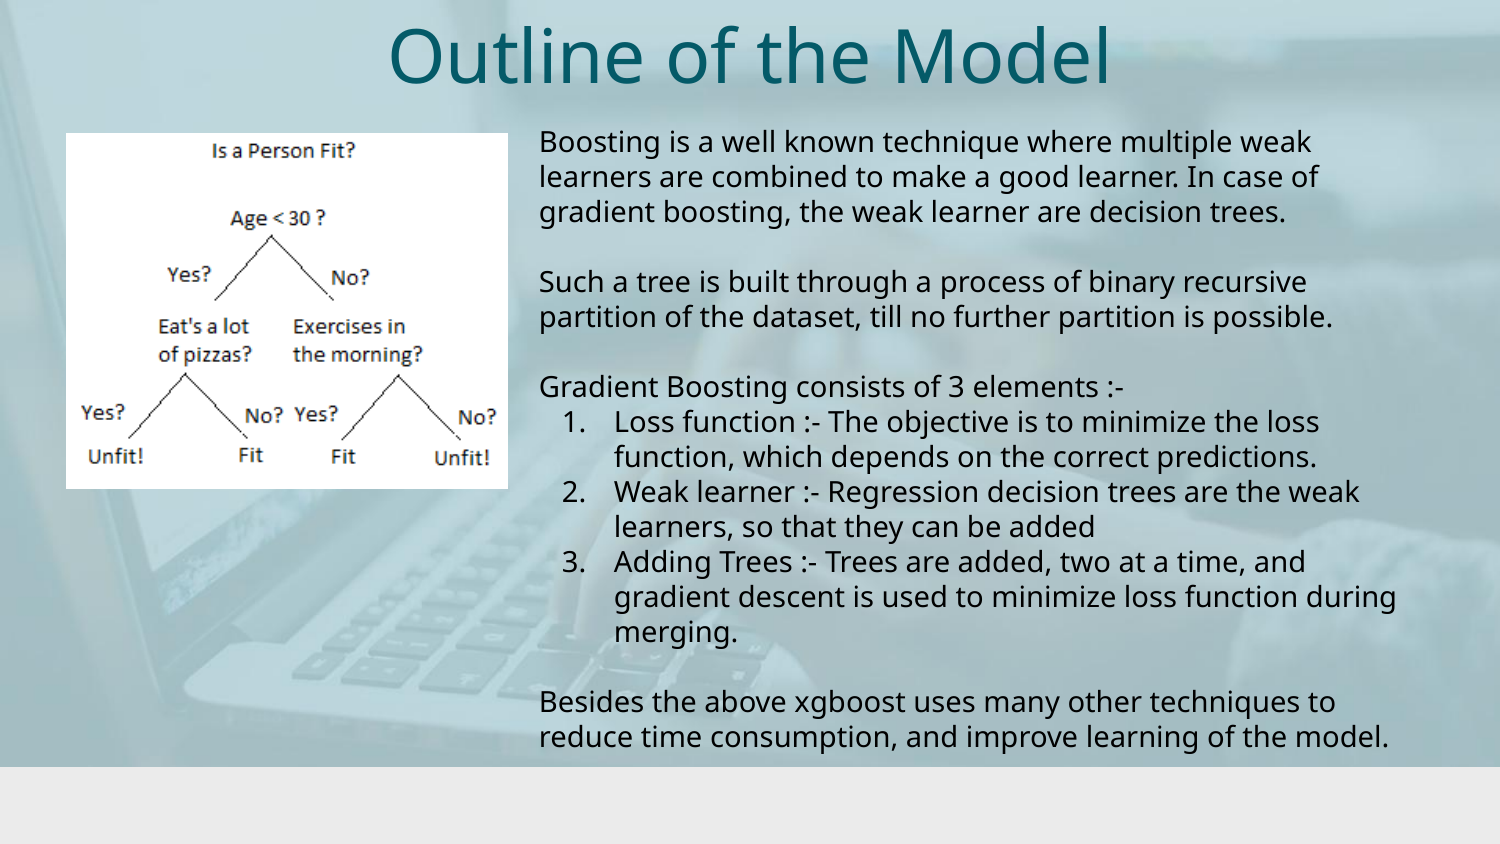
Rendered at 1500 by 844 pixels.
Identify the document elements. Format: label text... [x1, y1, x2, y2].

picture [0, 0, 1500, 767]
title Outline of the Model [118, 0, 1382, 108]
text_box Boosting is a well known technique where multiple weak learners are combined to make a good learner. In case of gradient boosting, the weak learner are decision trees. Such a tree is built through a process of binary recursive partition of the dataset, till no further partition is possible. Gradient Boosting consists of 3 elements :- Loss function :- The objective is to minimize the loss function, which depends on the correct predictions. Weak learner :- Regression decision trees are the weak learners, so that they can be added Adding Trees :- Trees are added, two at a time, and gradient descent is used to minimize loss function during merging. Besides the above xgboost uses many other techniques to reduce time consumption, and improve learning of the model. [523, 108, 1424, 765]
